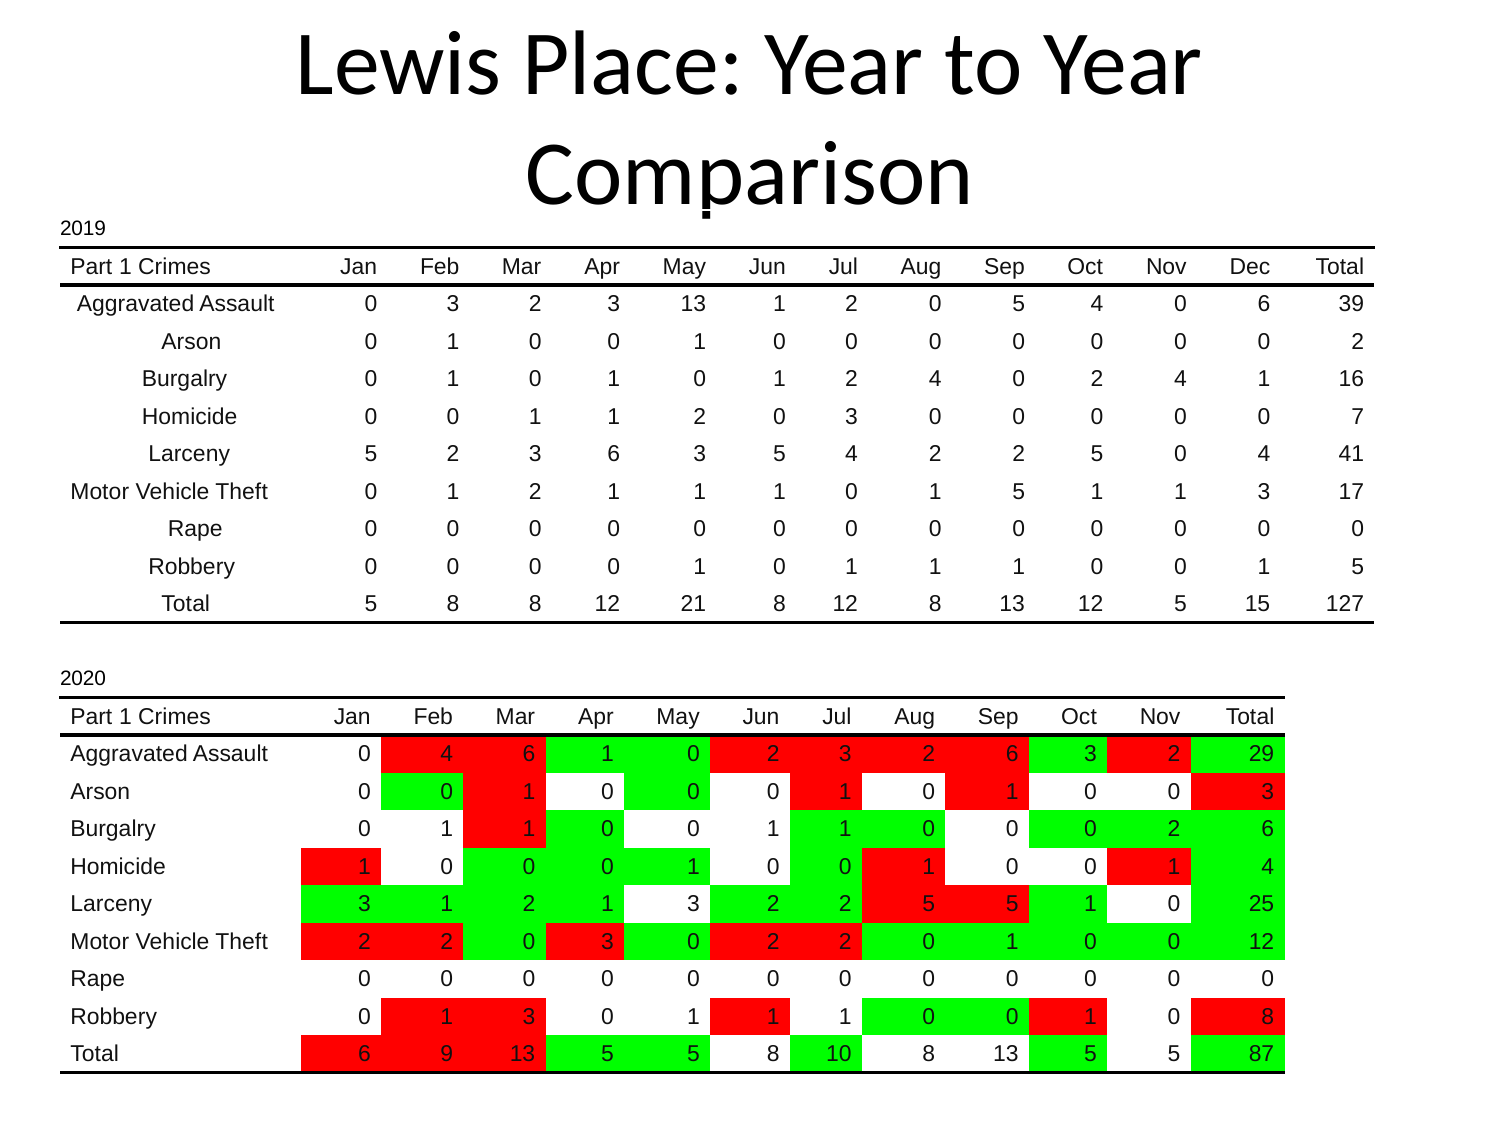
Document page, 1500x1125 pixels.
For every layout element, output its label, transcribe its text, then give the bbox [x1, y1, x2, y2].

table_cell 1 [630, 473, 717, 510]
table_cell Jun [717, 249, 796, 283]
table_cell Aug [868, 249, 952, 283]
table_cell 1 [630, 323, 717, 360]
table_cell 0 [381, 773, 463, 810]
table_cell 12 [552, 585, 630, 621]
table_cell 1 [1029, 885, 1107, 923]
table_header 2019 [61, 211, 1374, 246]
table_cell Rape [60, 960, 301, 998]
table_cell 2 [796, 360, 868, 398]
table_cell 3 [790, 737, 862, 773]
table_cell 6 [552, 435, 630, 473]
table_cell 3 [1191, 773, 1285, 810]
table_cell 1 [1114, 473, 1197, 510]
table_cell 0 [796, 473, 868, 510]
table_cell 12 [796, 585, 868, 621]
table_cell Oct [1029, 699, 1107, 733]
table_cell 1 [552, 360, 630, 398]
table_cell 2 [790, 885, 862, 923]
table_cell 0 [1107, 923, 1191, 960]
table_cell Oct [1035, 249, 1114, 283]
table_cell 0 [301, 773, 381, 810]
table_cell Mar [463, 699, 546, 733]
table_cell 5 [624, 1035, 710, 1071]
table_cell 5 [546, 1035, 624, 1071]
table_cell 2 [388, 435, 470, 473]
table_cell 0 [1029, 923, 1107, 960]
table_cell 0 [717, 548, 796, 585]
table_cell 1 [552, 473, 630, 510]
table_cell 0 [388, 398, 470, 435]
table_cell 0 [717, 323, 796, 360]
table_cell 1 [381, 998, 463, 1035]
table_cell 16 [1281, 360, 1374, 398]
table_cell 3 [301, 885, 381, 923]
table_cell 0 [308, 473, 388, 510]
table_cell Motor Vehicle Theft [60, 473, 308, 510]
table_cell 0 [624, 810, 710, 848]
table_cell 1 [470, 398, 552, 435]
table_cell 0 [1035, 510, 1114, 548]
table_cell Part 1 Crimes [60, 249, 308, 283]
table_cell 1 [624, 848, 710, 885]
table_cell 0 [470, 323, 552, 360]
table_cell 0 [862, 810, 945, 848]
table_cell 1 [945, 773, 1029, 810]
table_cell 1 [301, 848, 381, 885]
table_cell Burgalry [60, 360, 308, 398]
table_cell 0 [1197, 510, 1281, 548]
table_cell Larceny [60, 435, 308, 473]
table_cell 1 [796, 548, 868, 585]
table_header 2020 [61, 661, 1284, 696]
table_cell 0 [1029, 960, 1107, 998]
table_cell 2 [1107, 810, 1191, 848]
table_cell 0 [710, 773, 790, 810]
table_cell 0 [796, 323, 868, 360]
table_cell 0 [790, 848, 862, 885]
table_cell Jul [790, 699, 862, 733]
table_cell 0 [1114, 548, 1197, 585]
table_cell 2 [470, 287, 552, 323]
table_cell Part 1 Crimes [60, 699, 301, 733]
table_cell 13 [630, 287, 717, 323]
table_cell 8 [470, 585, 552, 621]
table_cell 0 [1114, 287, 1197, 323]
table_cell 0 [301, 737, 381, 773]
table_cell 0 [308, 398, 388, 435]
table_cell 5 [862, 885, 945, 923]
table_cell 0 [1191, 960, 1285, 998]
title Lewis Place: Year to Year Comparison [60, 60, 1440, 165]
table_cell 0 [862, 773, 945, 810]
table_cell 0 [1035, 548, 1114, 585]
table_cell 2 [710, 885, 790, 923]
table_cell 1 [790, 998, 862, 1035]
table_cell 0 [624, 737, 710, 773]
table_cell Feb [388, 249, 470, 283]
table_cell 6 [301, 1035, 381, 1071]
table_cell 8 [710, 1035, 790, 1071]
table_cell 0 [463, 960, 546, 998]
table_cell 0 [1114, 323, 1197, 360]
table_cell Nov [1107, 699, 1191, 733]
table_cell 1 [710, 998, 790, 1035]
table_cell 0 [952, 323, 1035, 360]
table_cell 8 [862, 1035, 945, 1071]
table_cell Total [1281, 249, 1374, 283]
table_cell 2 [796, 287, 868, 323]
table_cell 0 [1281, 510, 1374, 548]
table_cell 0 [945, 848, 1029, 885]
table_cell Homicide [60, 398, 308, 435]
table_cell 0 [308, 510, 388, 548]
table_cell 0 [945, 960, 1029, 998]
table_cell 0 [952, 360, 1035, 398]
table_cell 17 [1281, 473, 1374, 510]
table_cell 2 [463, 885, 546, 923]
table_cell 3 [552, 287, 630, 323]
table_cell 13 [463, 1035, 546, 1071]
table_cell Sep [952, 249, 1035, 283]
table_cell 41 [1281, 435, 1374, 473]
table_cell 12 [1191, 923, 1285, 960]
table_cell 10 [790, 1035, 862, 1071]
table_cell Nov [1114, 249, 1197, 283]
table_cell 6 [1197, 287, 1281, 323]
table_cell 2 [710, 737, 790, 773]
table_cell 0 [301, 998, 381, 1035]
table_cell 0 [1114, 435, 1197, 473]
table_cell 5 [1107, 1035, 1191, 1071]
table_cell Total [1191, 699, 1285, 733]
table_cell 0 [710, 960, 790, 998]
table_cell 0 [1107, 885, 1191, 923]
table_cell 2 [1281, 323, 1374, 360]
table_cell 2 [952, 435, 1035, 473]
table_cell Apr [552, 249, 630, 283]
table_cell 15 [1197, 585, 1281, 621]
table_cell 2 [790, 923, 862, 960]
table_cell 0 [301, 810, 381, 848]
table_cell 25 [1191, 885, 1285, 923]
table_cell 0 [1029, 848, 1107, 885]
table_cell 0 [1107, 998, 1191, 1035]
table_cell 0 [546, 960, 624, 998]
table_cell 0 [717, 398, 796, 435]
table_cell 8 [868, 585, 952, 621]
table_cell 6 [945, 737, 1029, 773]
table_cell Jul [796, 249, 868, 283]
table_cell 0 [630, 510, 717, 548]
table_cell Rape [60, 510, 308, 548]
table_cell 5 [952, 473, 1035, 510]
table_cell 1 [546, 737, 624, 773]
table_cell 5 [1114, 585, 1197, 621]
table_cell 1 [552, 398, 630, 435]
table_cell 1 [1197, 548, 1281, 585]
table_cell 0 [717, 510, 796, 548]
table_cell 13 [952, 585, 1035, 621]
table_cell Jun [710, 699, 790, 733]
table_cell 3 [1197, 473, 1281, 510]
table_cell May [630, 249, 717, 283]
table_cell 0 [1107, 960, 1191, 998]
table_cell 0 [1029, 810, 1107, 848]
table_cell 1 [717, 287, 796, 323]
table_cell Burgalry [60, 810, 301, 848]
table_cell 8 [388, 585, 470, 621]
table_cell 2 [630, 398, 717, 435]
table_cell 0 [630, 360, 717, 398]
table_cell Mar [470, 249, 552, 283]
table_cell 6 [1191, 810, 1285, 848]
table_cell 8 [1191, 998, 1285, 1035]
table_cell 1 [546, 885, 624, 923]
table_cell 1 [388, 473, 470, 510]
table_cell Apr [546, 699, 624, 733]
table_cell Arson [60, 323, 308, 360]
table_cell 1 [790, 810, 862, 848]
table_cell 5 [1281, 548, 1374, 585]
table_cell 2 [381, 923, 463, 960]
table_cell May [624, 699, 710, 733]
table_cell 0 [463, 923, 546, 960]
table_cell 87 [1191, 1035, 1285, 1071]
table_cell 2 [868, 435, 952, 473]
table_cell 1 [717, 360, 796, 398]
table_cell 0 [868, 510, 952, 548]
table_cell 5 [1035, 435, 1114, 473]
table_cell 0 [868, 398, 952, 435]
table_cell 0 [388, 548, 470, 585]
table_cell Dec [1197, 249, 1281, 283]
table_cell 2 [301, 923, 381, 960]
table_cell 4 [868, 360, 952, 398]
table_cell 1 [624, 998, 710, 1035]
table_cell 0 [624, 773, 710, 810]
table_cell 0 [552, 510, 630, 548]
table_cell 0 [868, 323, 952, 360]
table_cell 4 [1197, 435, 1281, 473]
table_cell 0 [862, 998, 945, 1035]
table_cell Larceny [60, 885, 301, 923]
table_cell 0 [470, 510, 552, 548]
table_cell 1 [952, 548, 1035, 585]
table_cell 0 [868, 287, 952, 323]
table_cell 0 [1029, 773, 1107, 810]
table_cell 5 [308, 585, 388, 621]
table_cell 0 [945, 810, 1029, 848]
table_cell 1 [381, 885, 463, 923]
table_cell 4 [1114, 360, 1197, 398]
table_cell Jan [301, 699, 381, 733]
table_cell 29 [1191, 737, 1285, 773]
table_cell 0 [470, 548, 552, 585]
table_cell 127 [1281, 585, 1374, 621]
table_cell 4 [796, 435, 868, 473]
table_cell 0 [710, 848, 790, 885]
table_cell 0 [552, 548, 630, 585]
table_cell 0 [1107, 773, 1191, 810]
table_cell 0 [470, 360, 552, 398]
table_cell 12 [1035, 585, 1114, 621]
table_cell Robbery [60, 998, 301, 1035]
table_cell 0 [1114, 398, 1197, 435]
table_cell 3 [796, 398, 868, 435]
table_cell 1 [1197, 360, 1281, 398]
table_cell 0 [546, 810, 624, 848]
table_cell Total [60, 585, 308, 621]
table_cell 3 [546, 923, 624, 960]
table_cell Motor Vehicle Theft [60, 923, 301, 960]
table_cell 4 [381, 737, 463, 773]
table_cell 0 [463, 848, 546, 885]
table_cell 1 [1107, 848, 1191, 885]
table_cell 0 [952, 510, 1035, 548]
table_cell 0 [796, 510, 868, 548]
table_cell Aggravated Assault [60, 737, 301, 773]
table_cell Homicide [60, 848, 301, 885]
table_cell Sep [945, 699, 1029, 733]
table_cell 0 [301, 960, 381, 998]
table_cell 0 [308, 323, 388, 360]
table_cell 1 [717, 473, 796, 510]
table_cell 1 [862, 848, 945, 885]
table_cell 5 [308, 435, 388, 473]
table_cell 1 [381, 810, 463, 848]
table_cell 5 [952, 287, 1035, 323]
table_cell 1 [388, 360, 470, 398]
table_cell 0 [1114, 510, 1197, 548]
table_cell 0 [1197, 323, 1281, 360]
table_cell 1 [710, 810, 790, 848]
table_cell Aug [862, 699, 945, 733]
table_cell 2 [470, 473, 552, 510]
table_cell 13 [945, 1035, 1029, 1071]
table_cell 0 [546, 773, 624, 810]
table_cell 3 [630, 435, 717, 473]
table_cell 5 [717, 435, 796, 473]
table_cell 4 [1035, 287, 1114, 323]
table_cell 39 [1281, 287, 1374, 323]
table_cell 21 [630, 585, 717, 621]
table_cell 1 [868, 473, 952, 510]
table_cell 0 [952, 398, 1035, 435]
table_cell 9 [381, 1035, 463, 1071]
table_cell 6 [463, 737, 546, 773]
table_cell 0 [308, 360, 388, 398]
table_cell 2 [1035, 360, 1114, 398]
table_cell 1 [945, 923, 1029, 960]
table_cell 1 [1029, 998, 1107, 1035]
table_cell 3 [463, 998, 546, 1035]
table_cell 1 [463, 773, 546, 810]
table_cell 0 [1035, 398, 1114, 435]
table_cell 3 [1029, 737, 1107, 773]
table_cell 1 [388, 323, 470, 360]
table_cell 0 [381, 848, 463, 885]
table_cell 2 [862, 737, 945, 773]
table_cell 1 [790, 773, 862, 810]
table_cell Total [60, 1035, 301, 1071]
table_cell 1 [630, 548, 717, 585]
table_cell 5 [945, 885, 1029, 923]
table_cell 0 [862, 923, 945, 960]
table_cell 1 [868, 548, 952, 585]
table_cell Arson [60, 773, 301, 810]
table_cell 0 [546, 998, 624, 1035]
table_cell 8 [717, 585, 796, 621]
table_cell 0 [308, 548, 388, 585]
table_cell 1 [1035, 473, 1114, 510]
table_cell 0 [624, 923, 710, 960]
table_cell 0 [552, 323, 630, 360]
table_cell 4 [1191, 848, 1285, 885]
table_cell Robbery [60, 548, 308, 585]
table_cell 1 [463, 810, 546, 848]
table_cell 0 [381, 960, 463, 998]
table_cell Aggravated Assault [60, 287, 308, 323]
table_cell 5 [1029, 1035, 1107, 1071]
table_cell Jan [308, 249, 388, 283]
table_cell 0 [388, 510, 470, 548]
table_cell 0 [308, 287, 388, 323]
table_cell 3 [470, 435, 552, 473]
table_cell 2 [1107, 737, 1191, 773]
table_cell 2 [710, 923, 790, 960]
table_cell 3 [388, 287, 470, 323]
table_cell 7 [1281, 398, 1374, 435]
table_cell 0 [945, 998, 1029, 1035]
table_cell 0 [1035, 323, 1114, 360]
table_cell 0 [790, 960, 862, 998]
table_cell 0 [1197, 398, 1281, 435]
table_cell 0 [624, 960, 710, 998]
table_cell Feb [381, 699, 463, 733]
table_cell 0 [546, 848, 624, 885]
table_cell 3 [624, 885, 710, 923]
table_cell 0 [862, 960, 945, 998]
